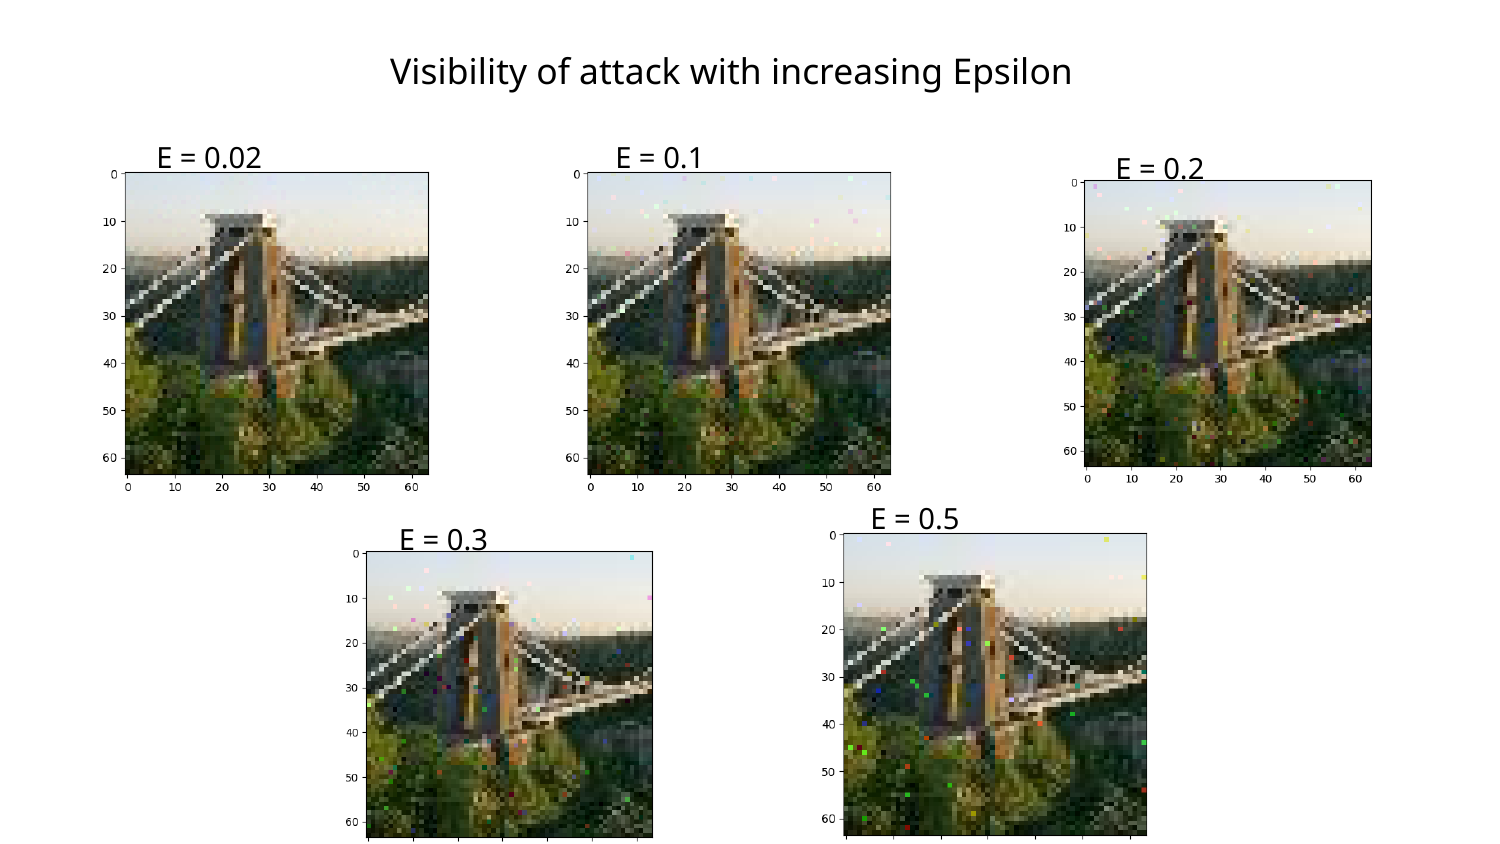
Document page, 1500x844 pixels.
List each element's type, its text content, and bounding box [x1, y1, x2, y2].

picture [7, 123, 1469, 844]
text_box Visibility of attack with increasing Epsilon [275, 34, 1188, 107]
